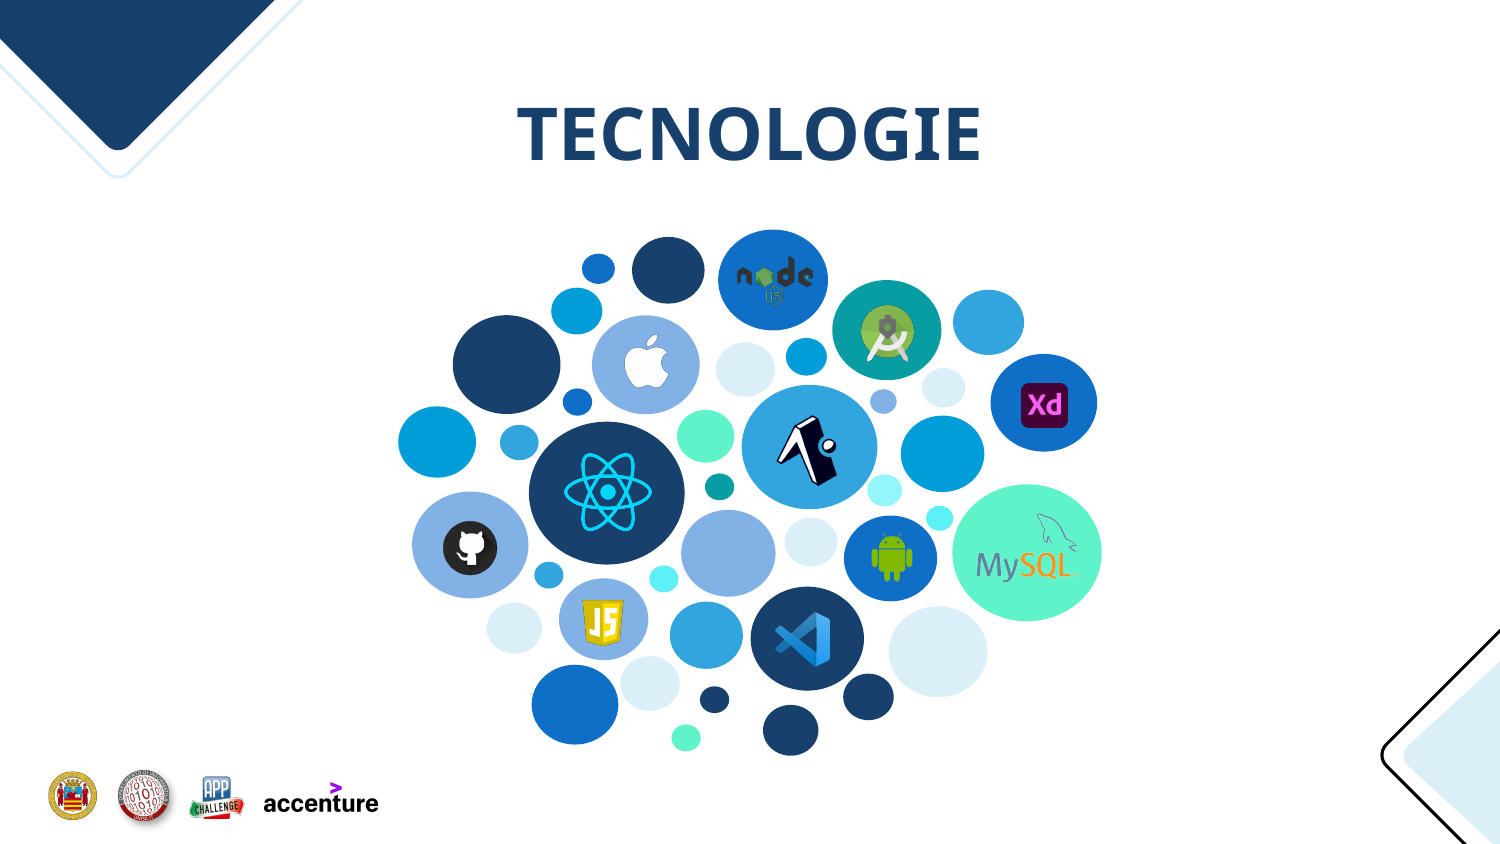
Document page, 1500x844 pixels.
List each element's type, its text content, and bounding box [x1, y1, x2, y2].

title TECNOLOGIE [118, 72, 1382, 167]
picture [561, 445, 655, 539]
text_box [1403, 661, 1500, 844]
picture [708, 235, 842, 324]
picture [972, 511, 1082, 585]
picture [117, 770, 169, 822]
picture [46, 770, 98, 822]
picture [580, 597, 626, 651]
picture [757, 401, 856, 500]
picture [836, 516, 947, 599]
picture [434, 511, 506, 584]
picture [1021, 383, 1068, 428]
picture [264, 781, 379, 813]
picture [188, 774, 245, 823]
picture [775, 611, 830, 667]
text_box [398, 229, 1102, 756]
picture [861, 305, 915, 362]
picture [613, 327, 680, 395]
